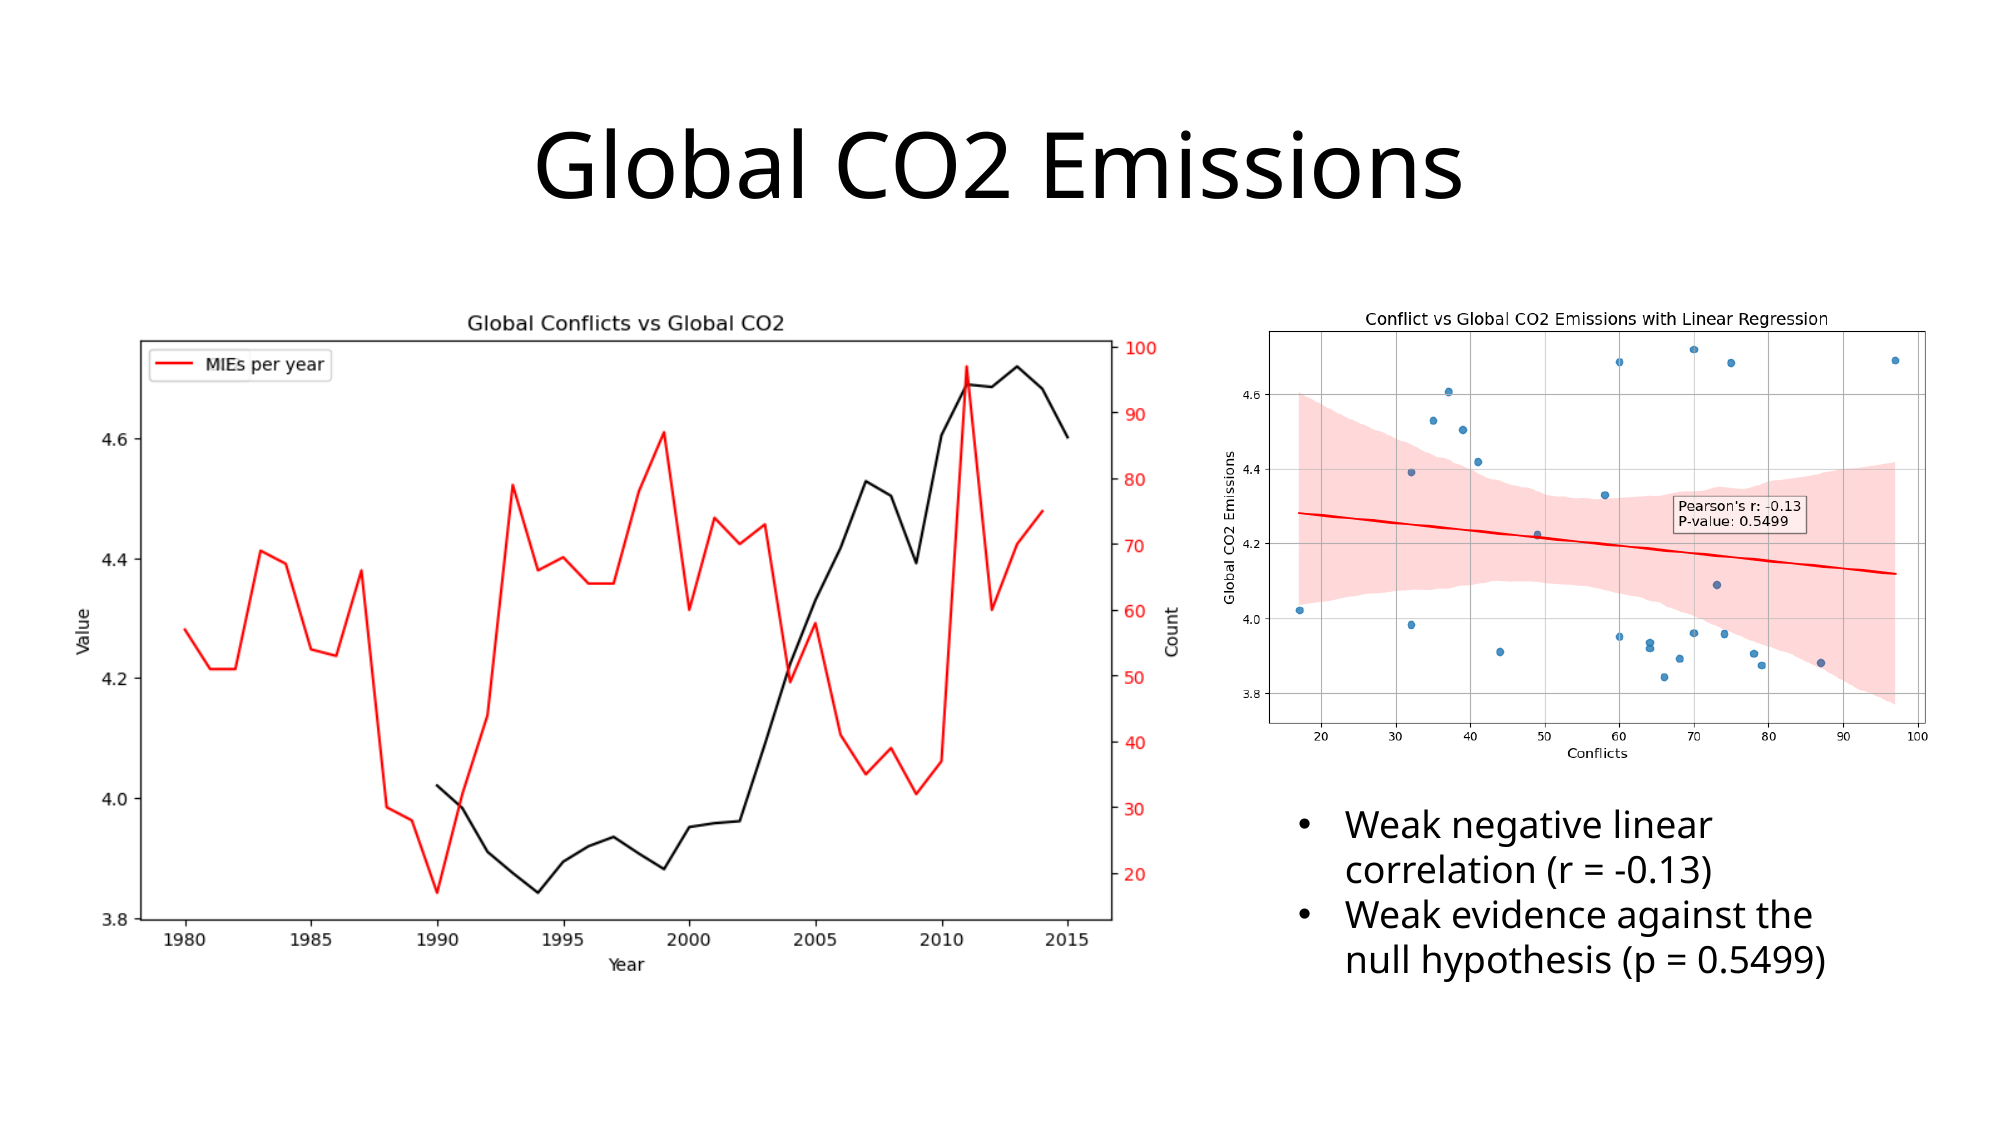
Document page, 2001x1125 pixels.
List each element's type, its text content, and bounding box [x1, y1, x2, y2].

title Global CO2 Emissions [137, 59, 1863, 278]
text_box Weak negative linear correlation (r = -0.13) Weak evidence against the null hypothesis (p = 0.5499) [1283, 793, 1863, 989]
picture [1216, 303, 1936, 768]
picture [64, 303, 1194, 987]
